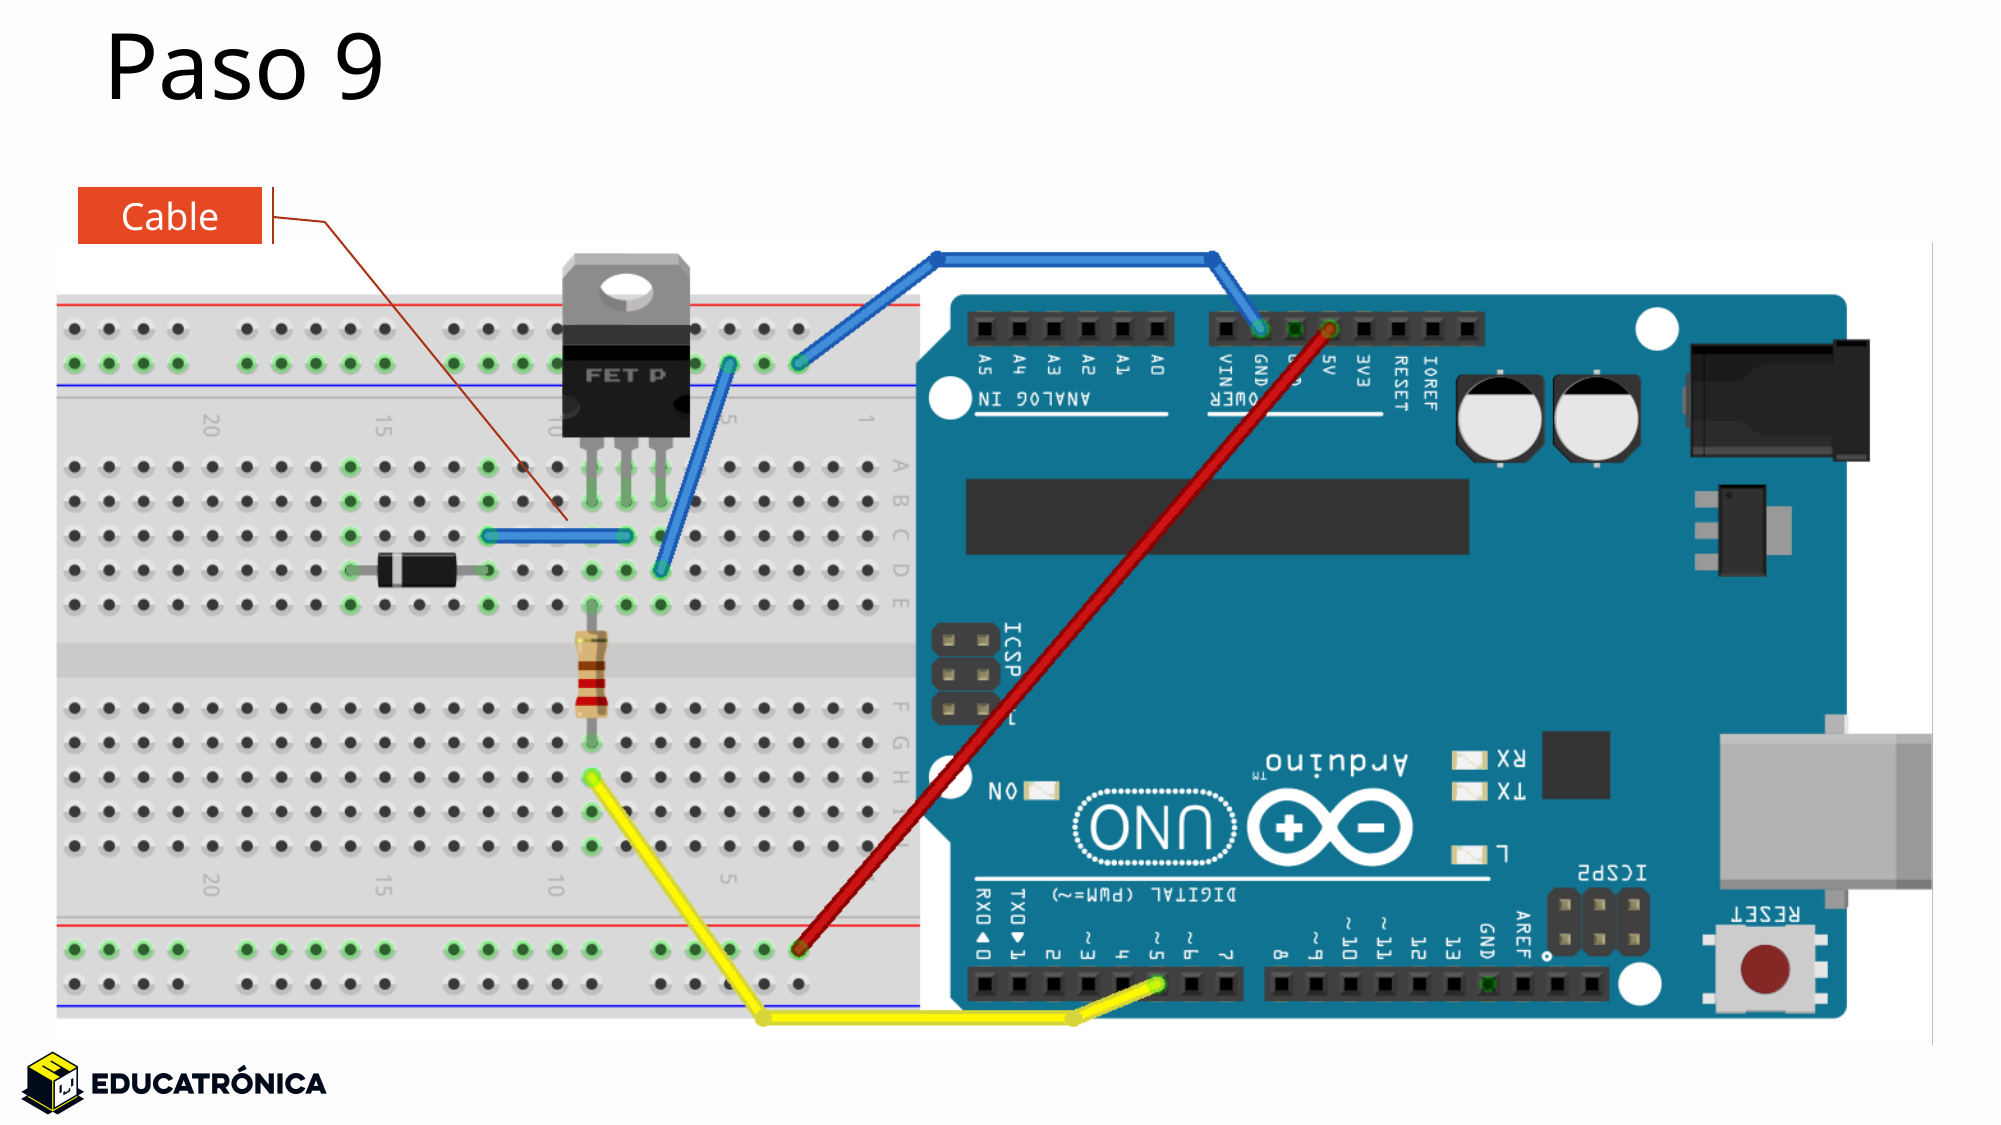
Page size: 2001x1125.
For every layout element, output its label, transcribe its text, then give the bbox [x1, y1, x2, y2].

picture [56, 242, 1934, 1045]
title Paso 9 [88, 7, 1912, 133]
text_box Cable [78, 187, 262, 242]
picture [19, 1048, 330, 1118]
text_box Cable [272, 187, 343, 242]
